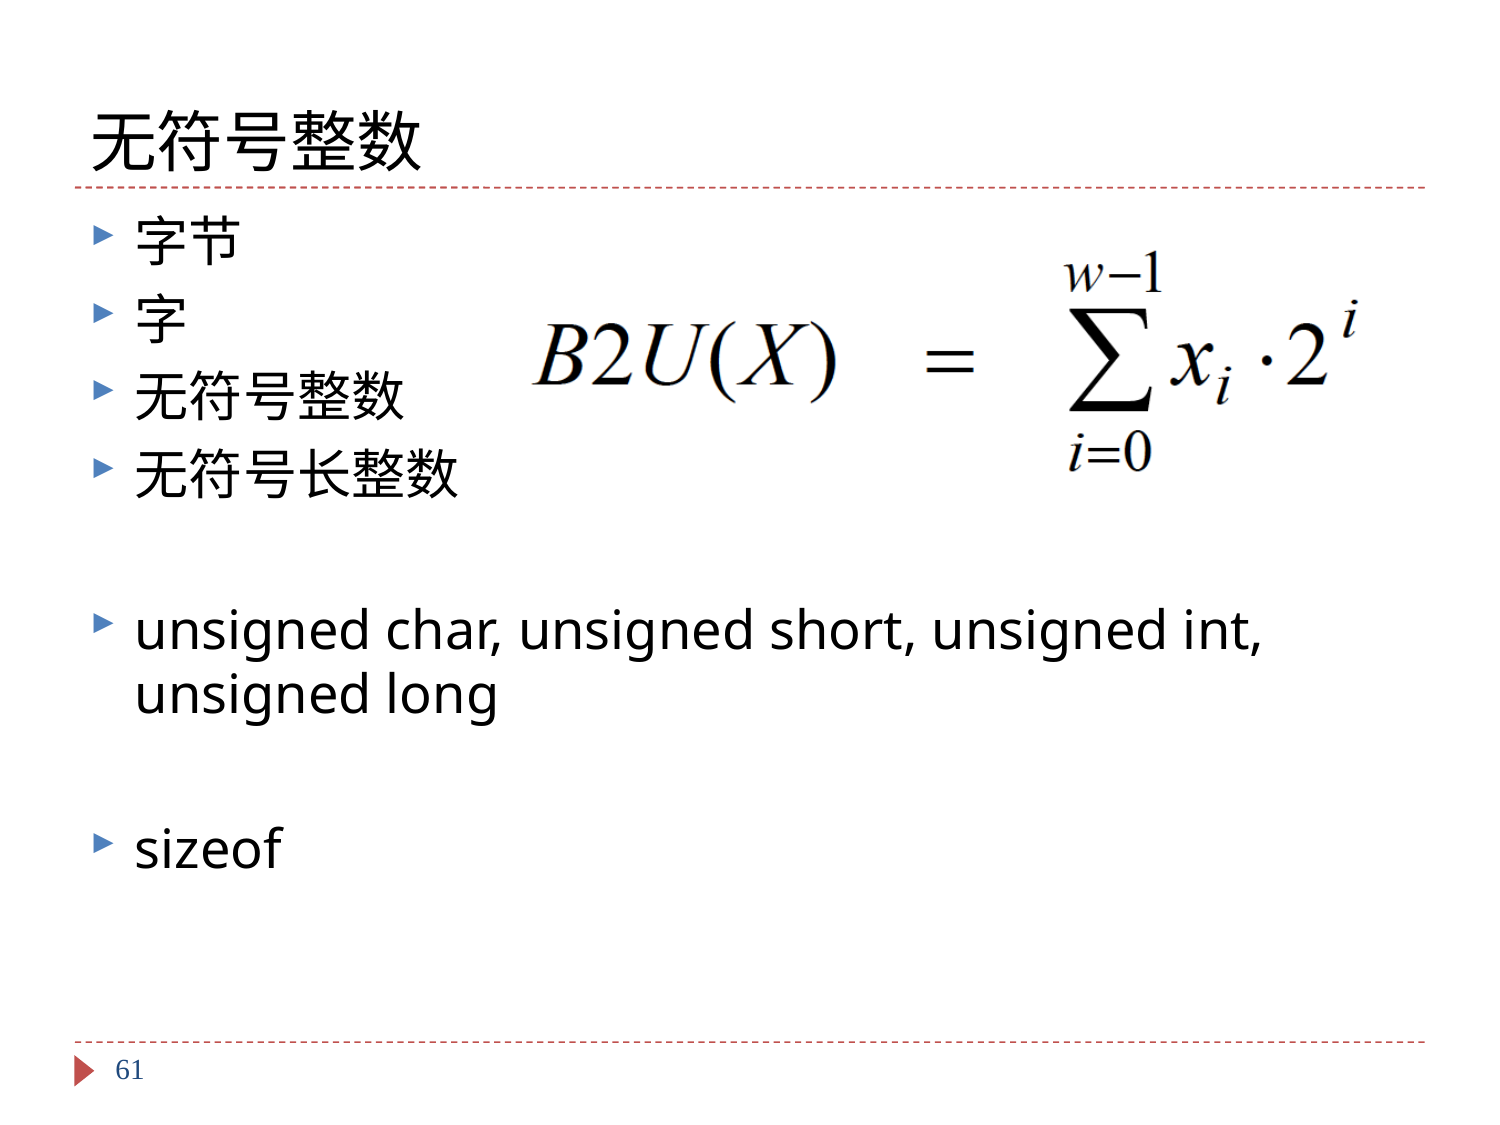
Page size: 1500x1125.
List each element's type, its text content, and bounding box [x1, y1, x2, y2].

slide_number 61 [100, 1042, 426, 1103]
title 无符号整数 [75, 24, 1425, 188]
picture [525, 243, 1383, 487]
list 字节 字 无符号整数 无符号长整数 unsigned char, unsigned short, unsigned int, unsigned long sizeof [75, 200, 1425, 1006]
